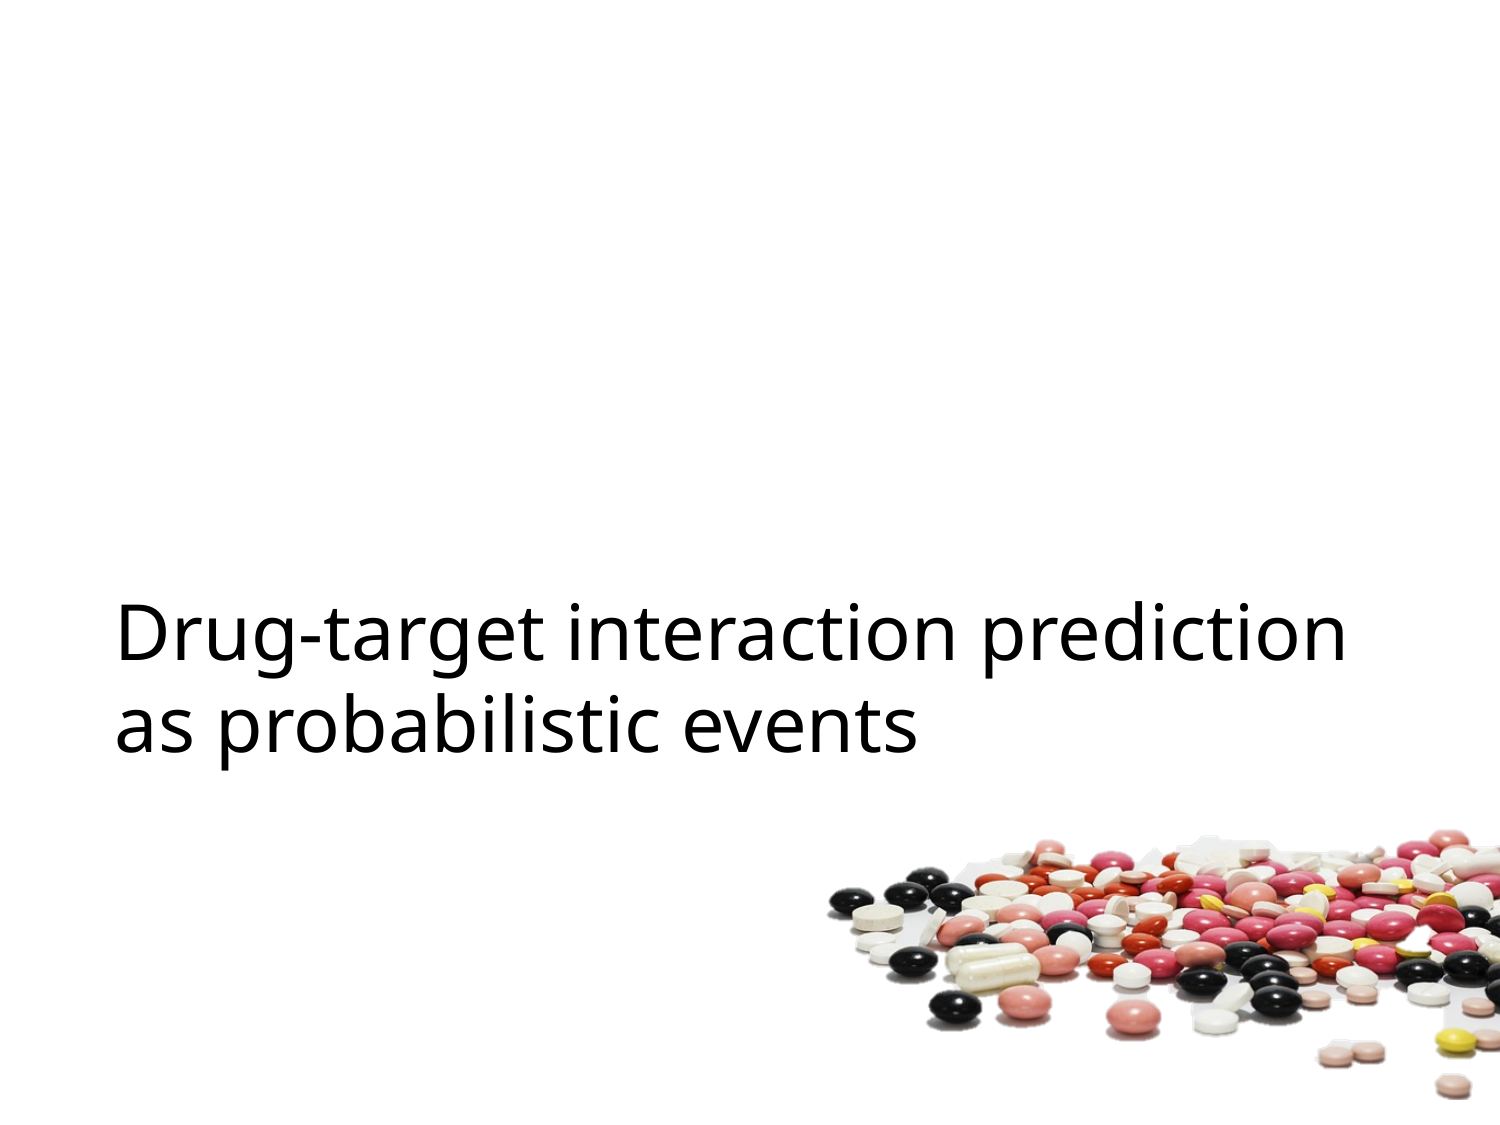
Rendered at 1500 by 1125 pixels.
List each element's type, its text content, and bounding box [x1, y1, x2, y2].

picture [799, 632, 1500, 1100]
title Drug-target interaction prediction as probabilistic events [99, 575, 1375, 799]
